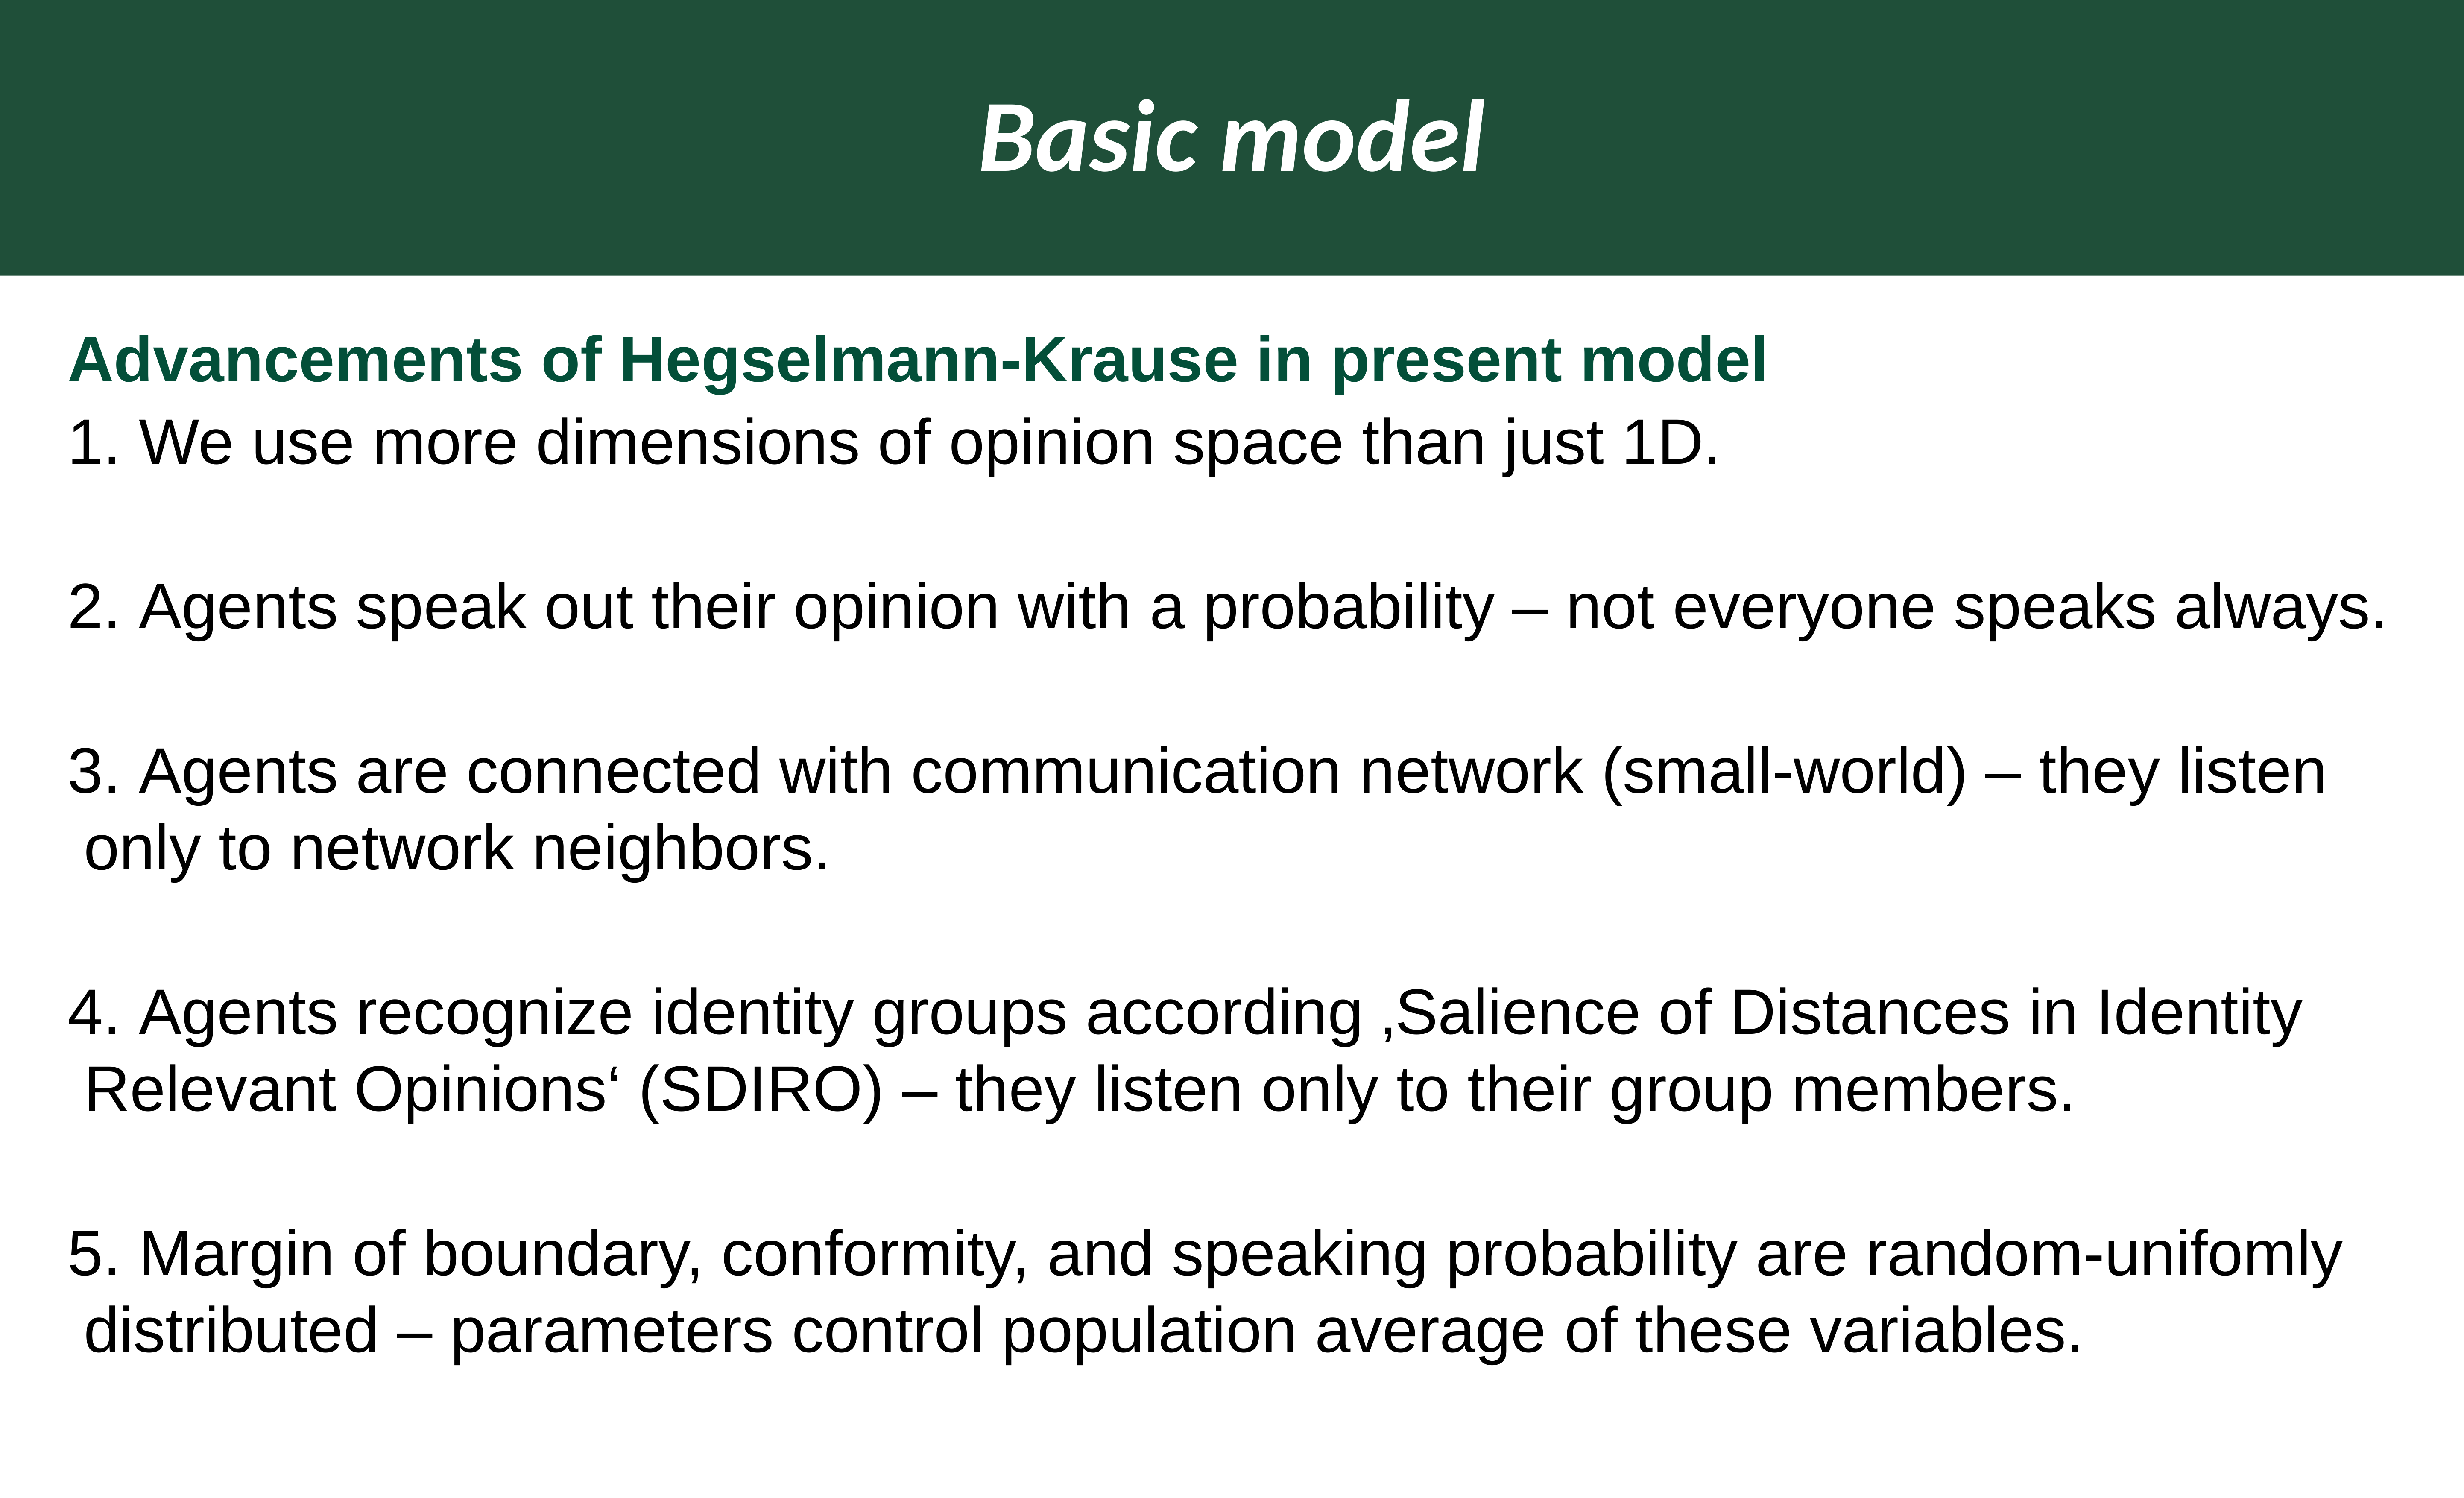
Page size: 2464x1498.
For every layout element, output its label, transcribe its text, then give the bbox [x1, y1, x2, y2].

subtitle Basic model [0, 0, 2464, 276]
text_box Advancements of Hegselmann-Krause in present model We use more dimensions of opinion space than just 1D. Agents speak out their opinion with a probability – not everyone speaks always. Agents are connected with communication network (small-world) – they listen only to network neighbors. Agents recognize identity groups according ‚Salience of Distances in Identity Relevant Opinions‘ (SDIRO) – they listen only to their group members. Margin of boundary, conformity, and speaking probability are random-unifomly distributed – parameters control population average of these variables. [61, 314, 2409, 1368]
